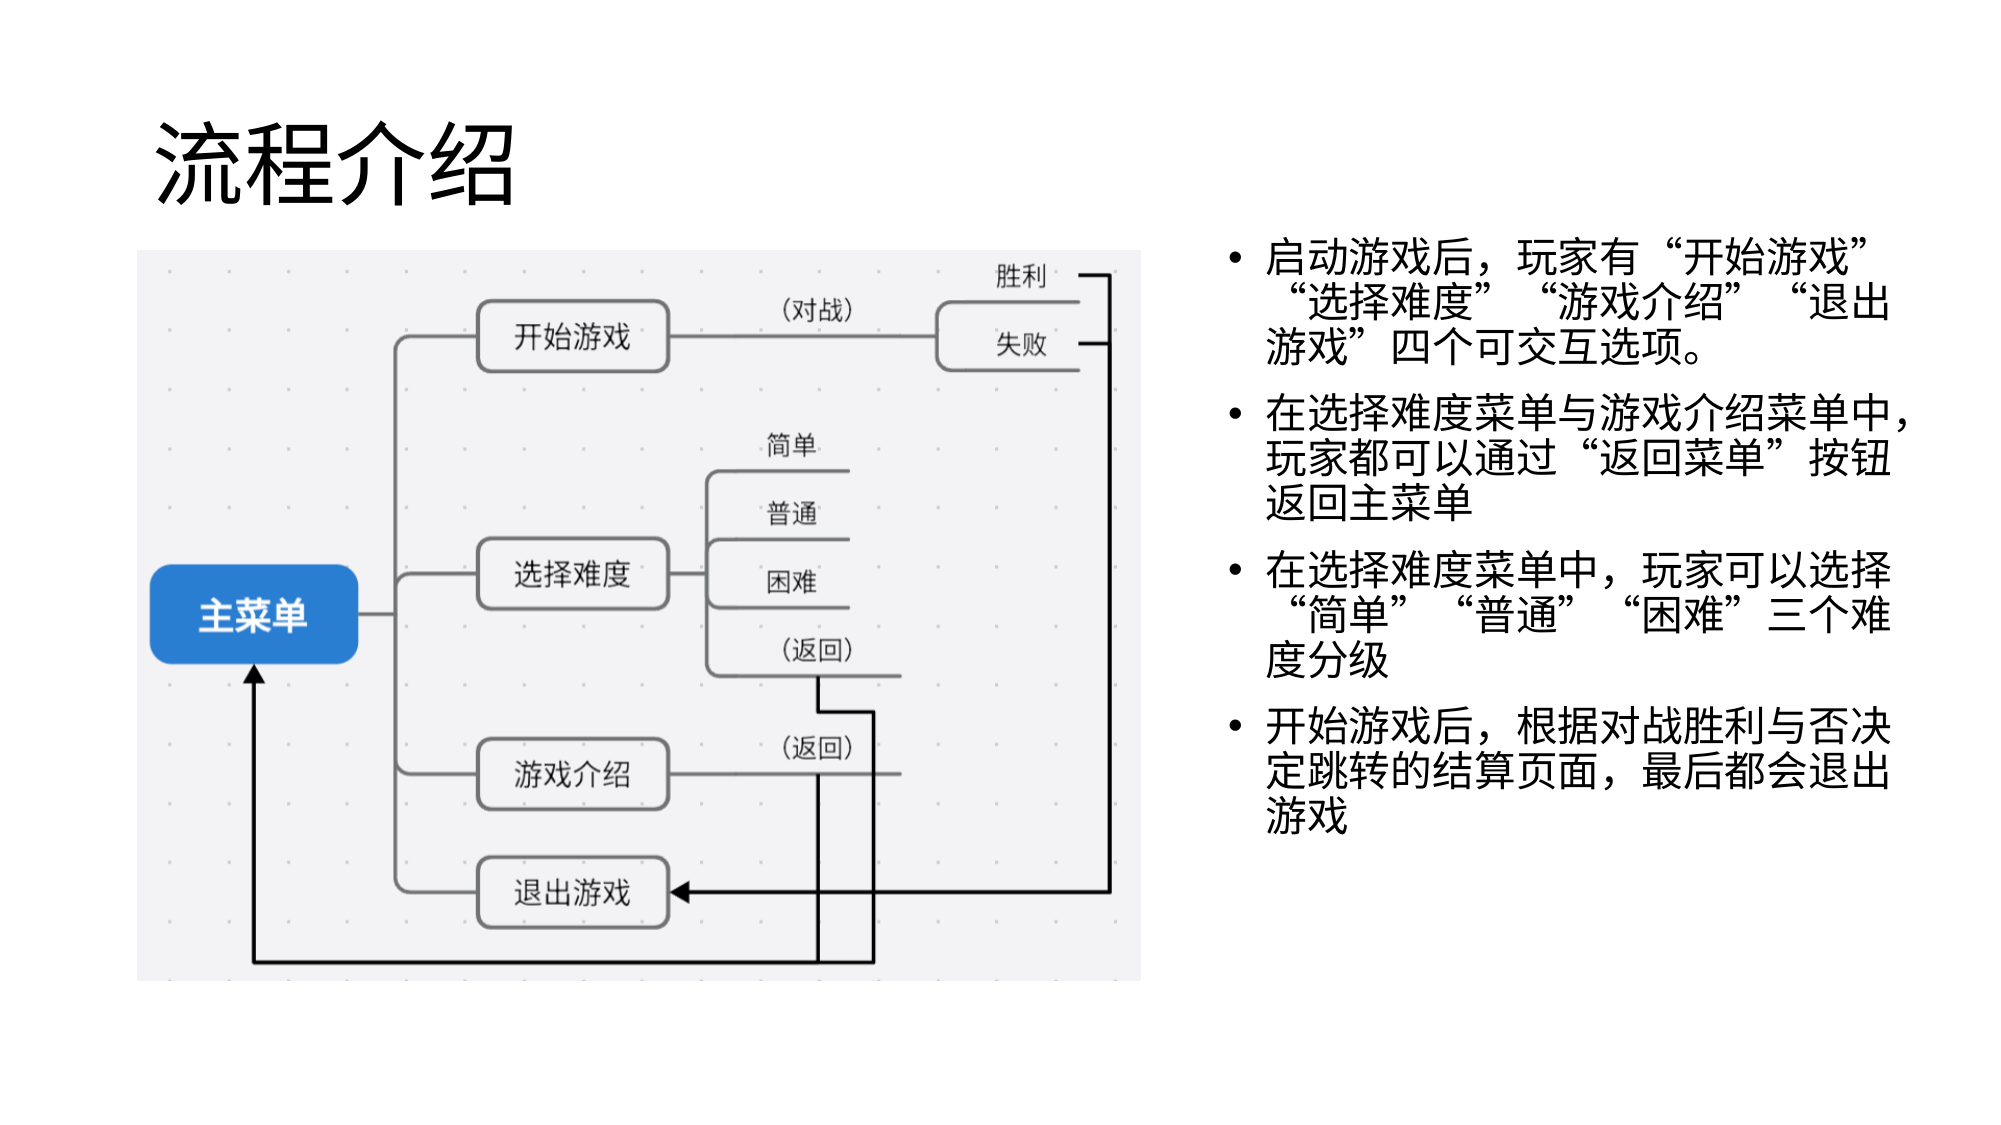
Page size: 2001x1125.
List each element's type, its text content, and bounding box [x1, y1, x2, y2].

title 流程介绍 [137, 59, 1863, 278]
picture [136, 250, 1142, 982]
list 启动游戏后，玩家有“开始游戏”“选择难度”“游戏介绍”“退出游戏”四个可交互选项。 在选择难度菜单与游戏介绍菜单中，玩家都可以通过“返回菜单”按钮返回主菜单 在选择难度菜单中，玩家可以选择“简单”“普通”“困难”三个难度分级 开始游戏后，根据对战胜利与否决定跳转的结算页面，最后都会退出游戏 [1213, 229, 1925, 1125]
